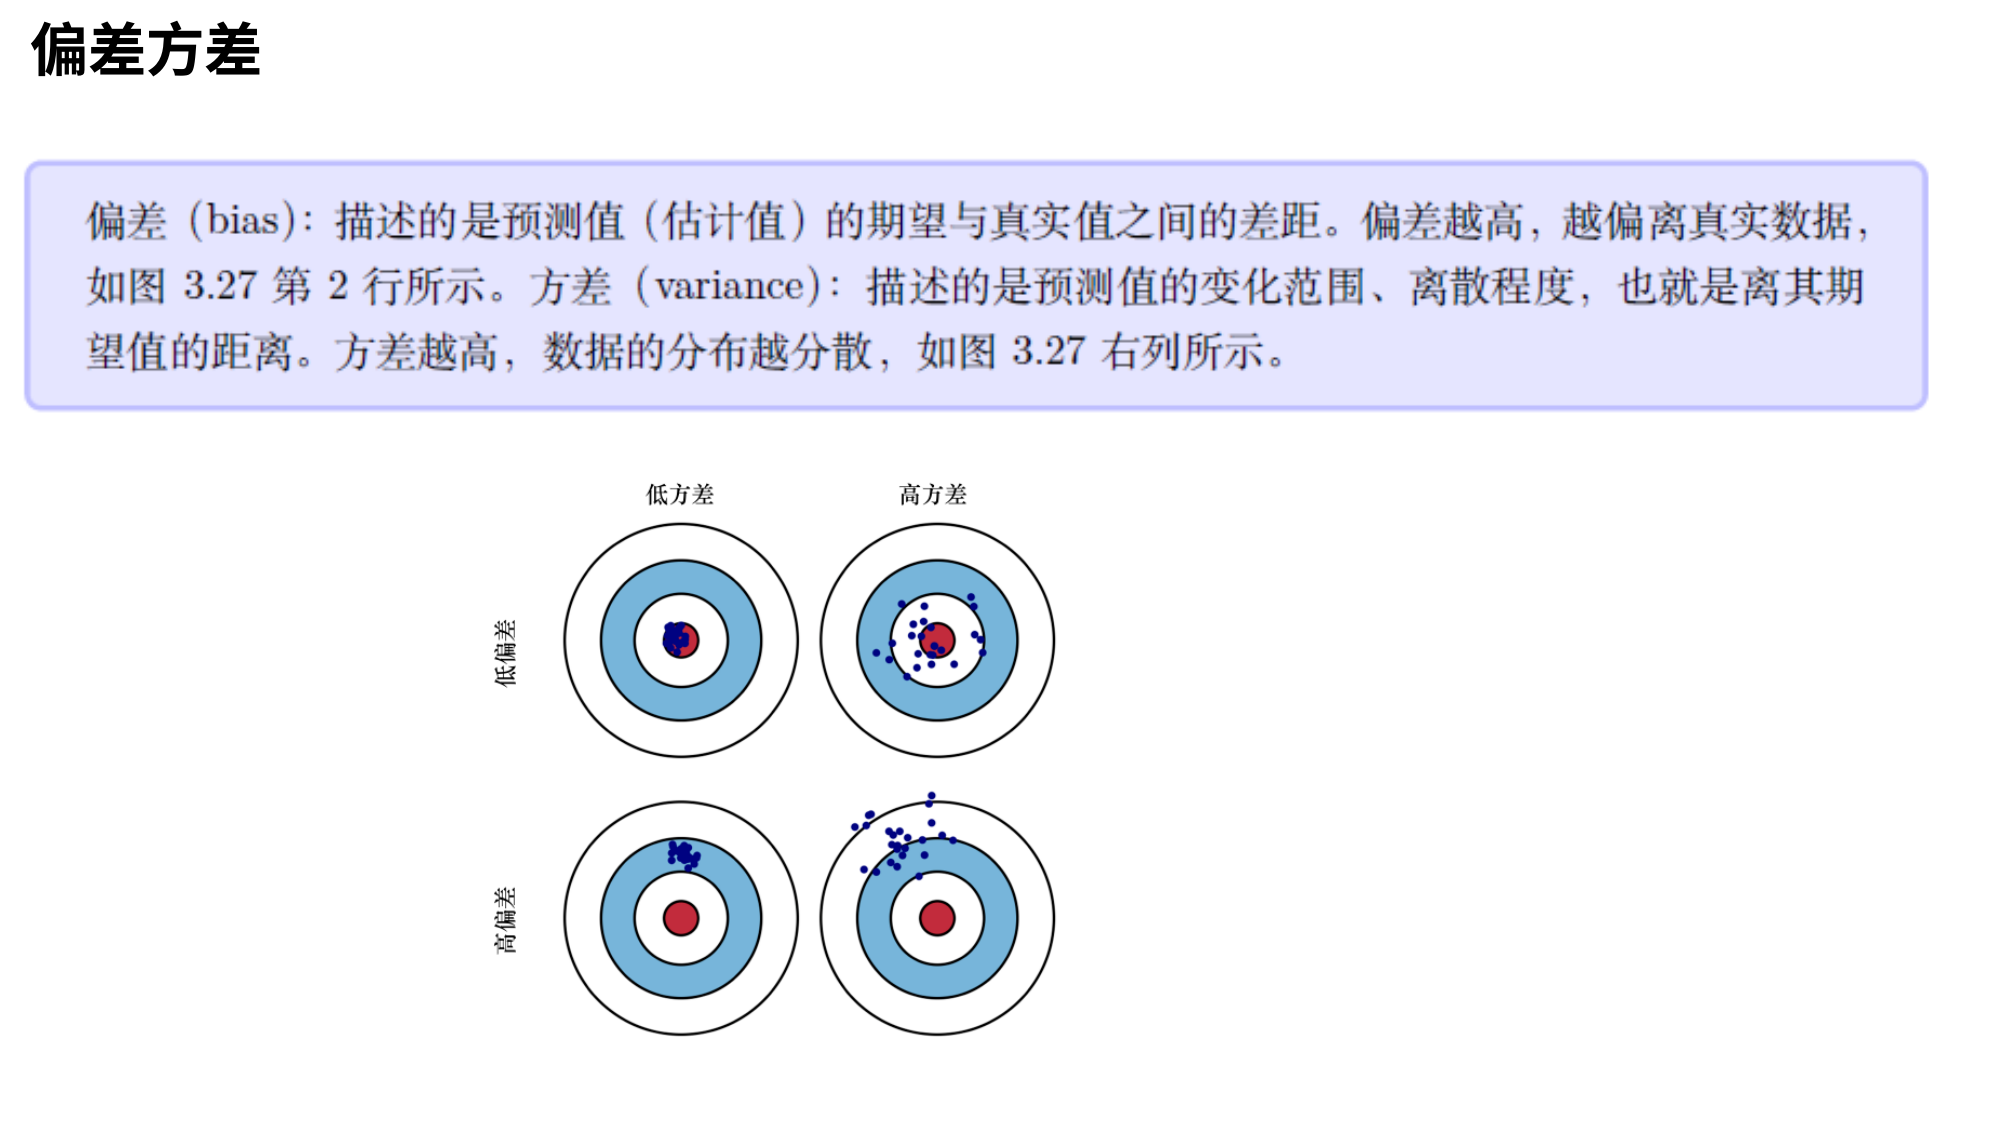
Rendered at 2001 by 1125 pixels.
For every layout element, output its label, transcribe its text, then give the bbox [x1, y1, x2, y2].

title 偏差方差 [14, 13, 1740, 92]
picture [14, 149, 1968, 1052]
